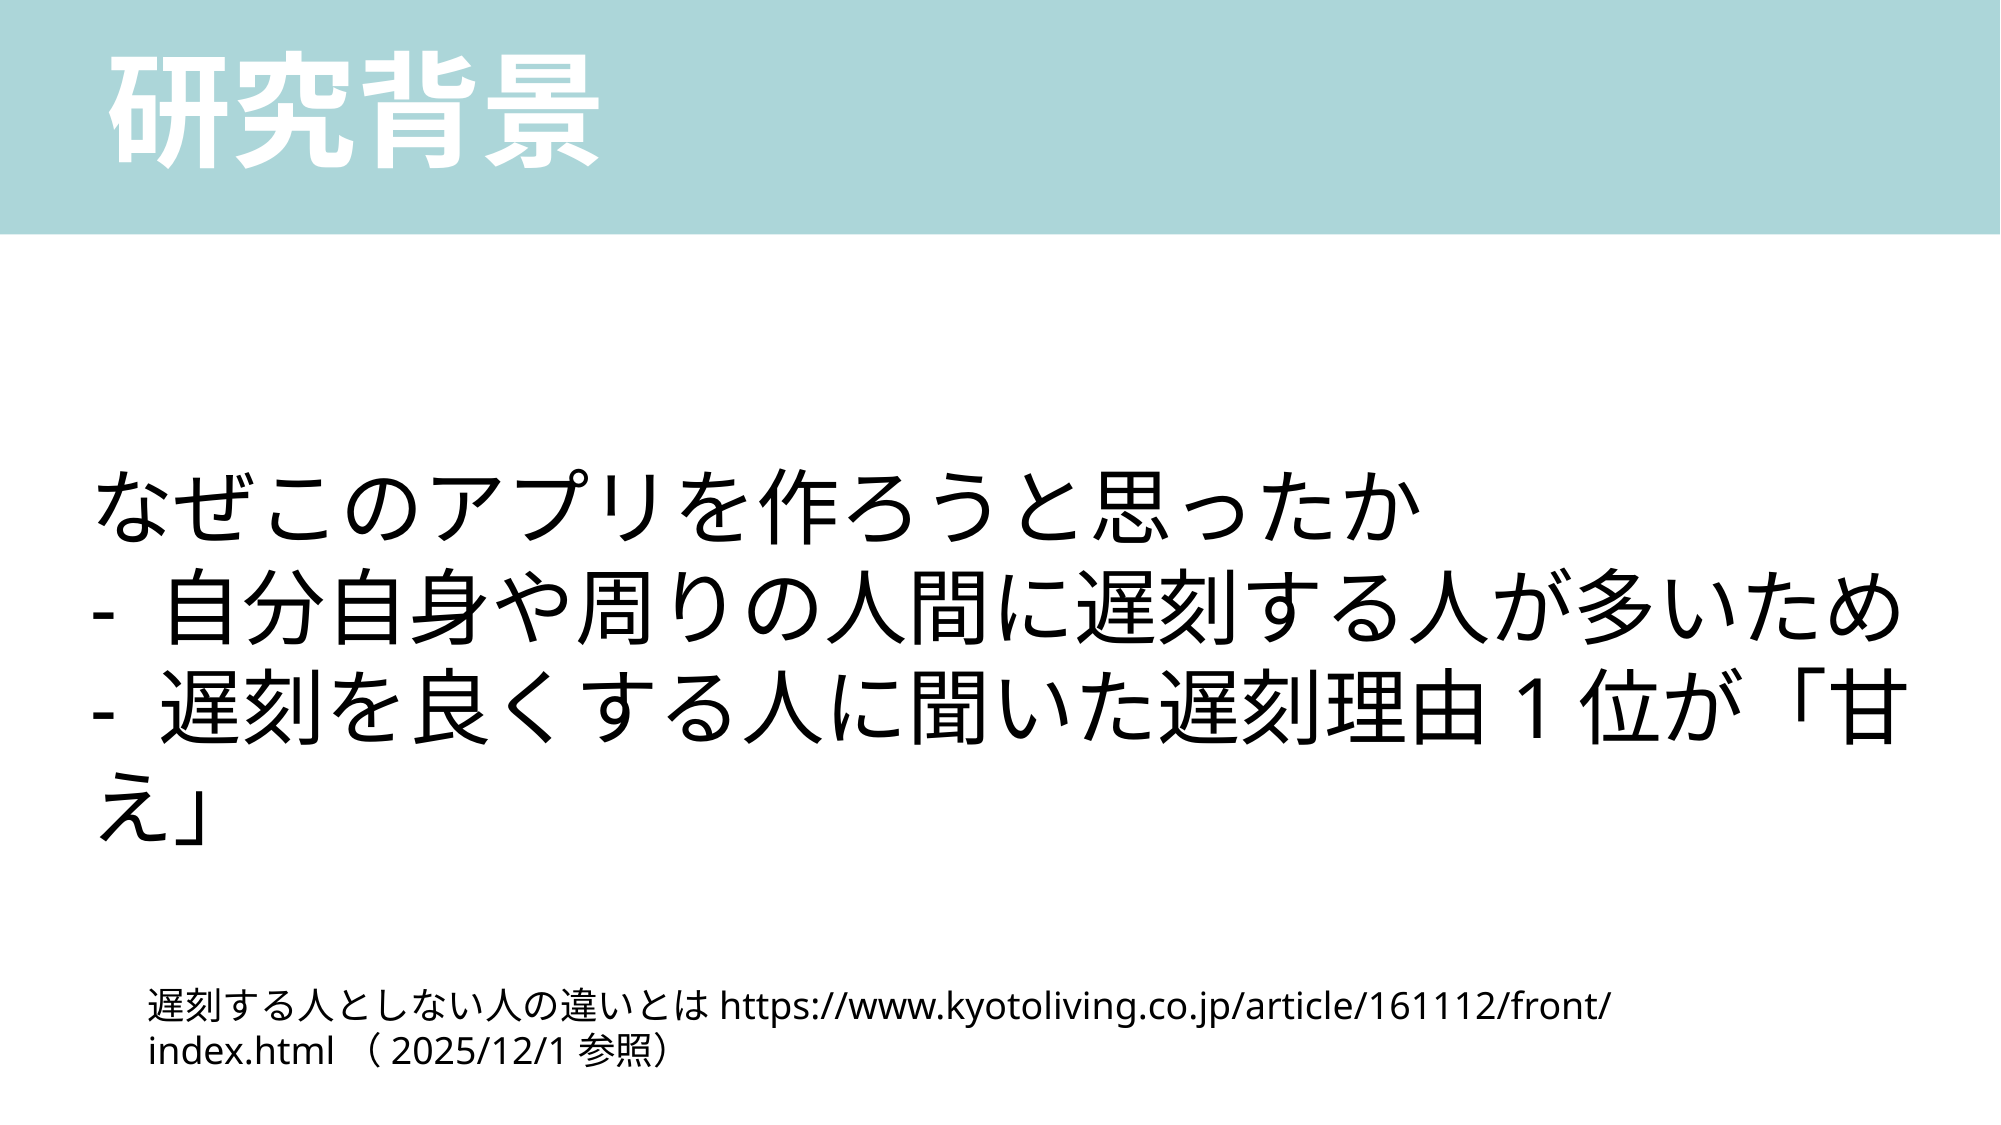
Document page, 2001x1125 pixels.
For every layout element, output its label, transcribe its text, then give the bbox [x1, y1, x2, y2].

text_box なぜこのアプリを作ろうと思ったか - 自分自身や周りの人間に遅刻する人が多いため - 遅刻を良くする人に聞いた遅刻理由1位が「甘え」 [75, 448, 2000, 953]
text_box 遅刻する人としない人の違いとはhttps://www.kyotoliving.co.jp/article/161112/front/index.html（2025/12/1参照） [132, 974, 1950, 1125]
title 研究背景 [0, 0, 2000, 235]
